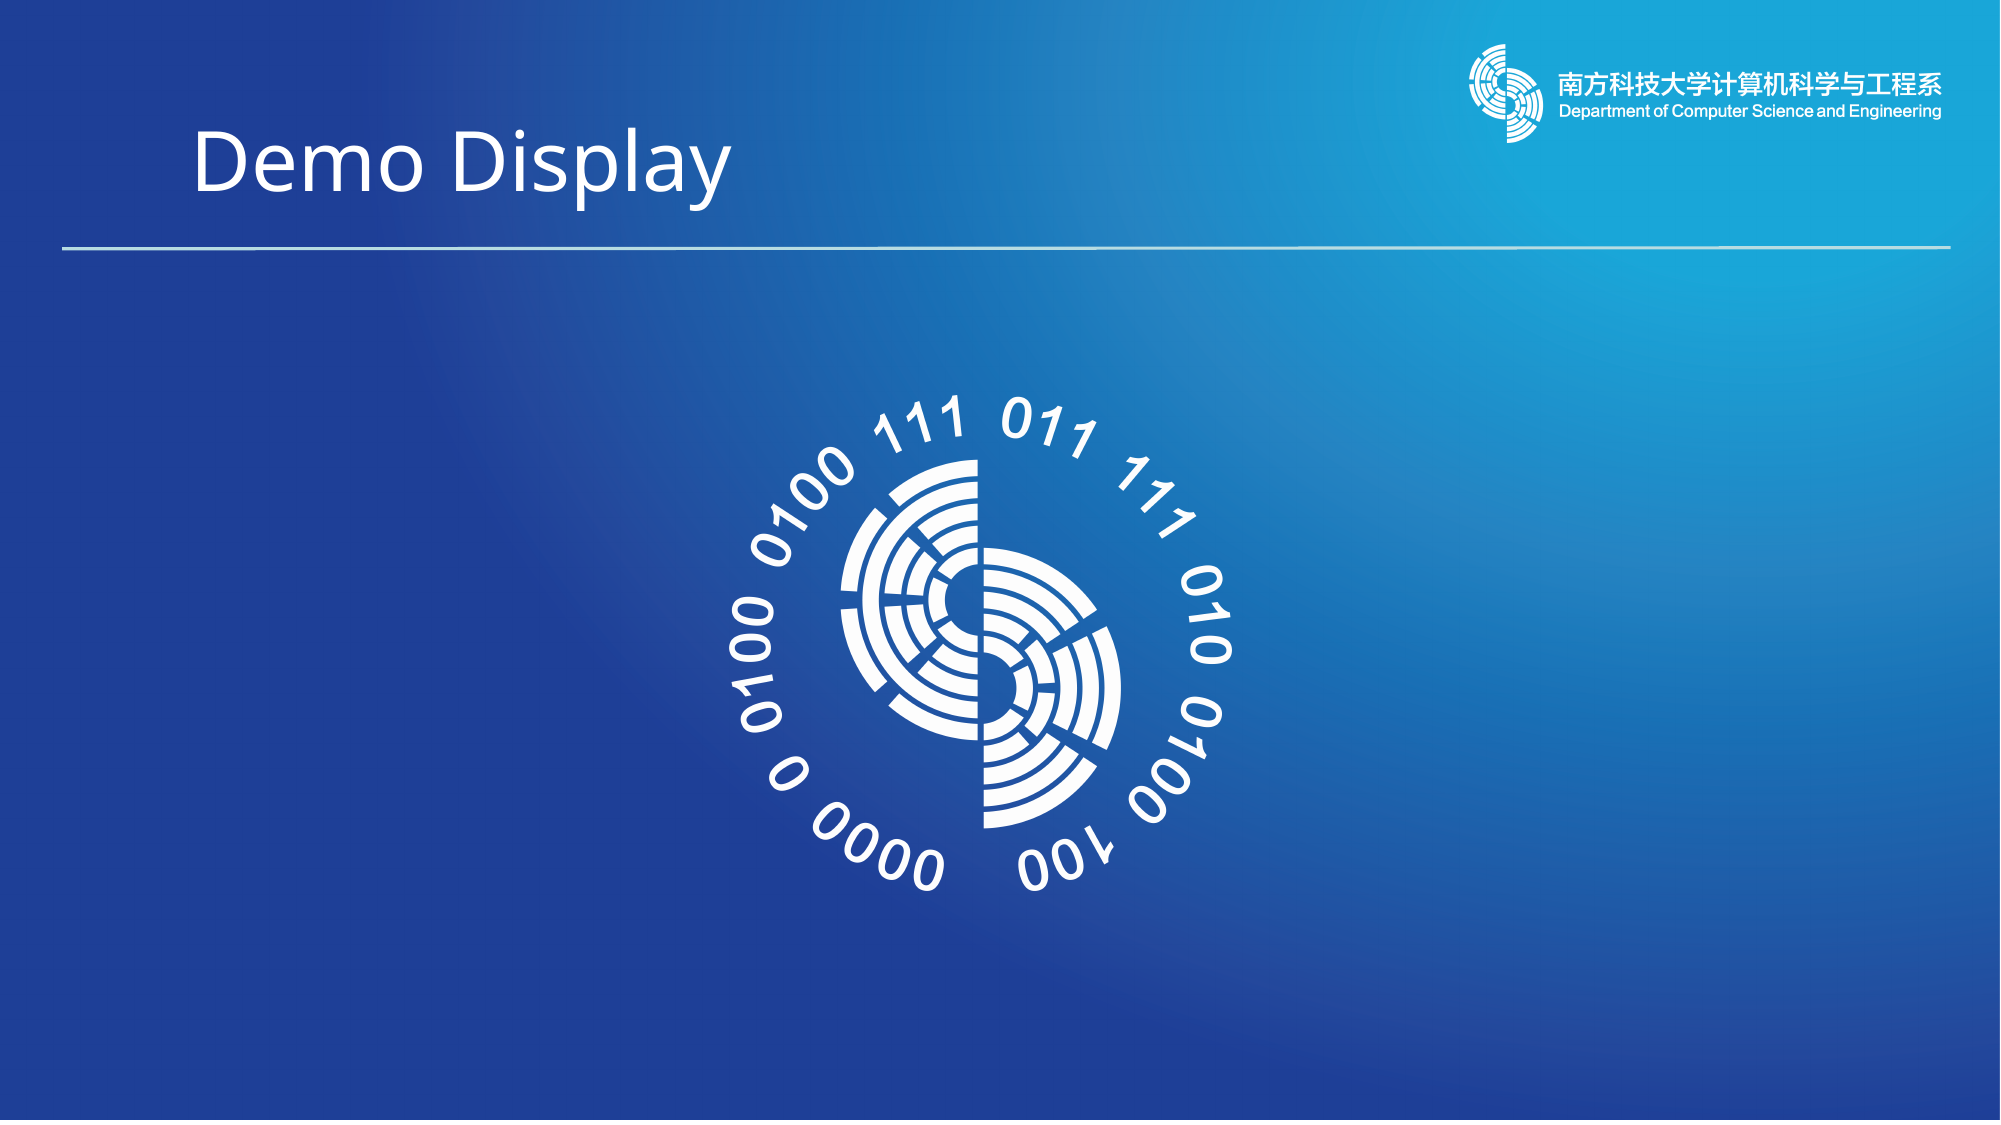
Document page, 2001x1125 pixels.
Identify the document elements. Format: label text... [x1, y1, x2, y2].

text_box Demo Display [176, 100, 766, 216]
picture [0, 0, 2000, 1120]
